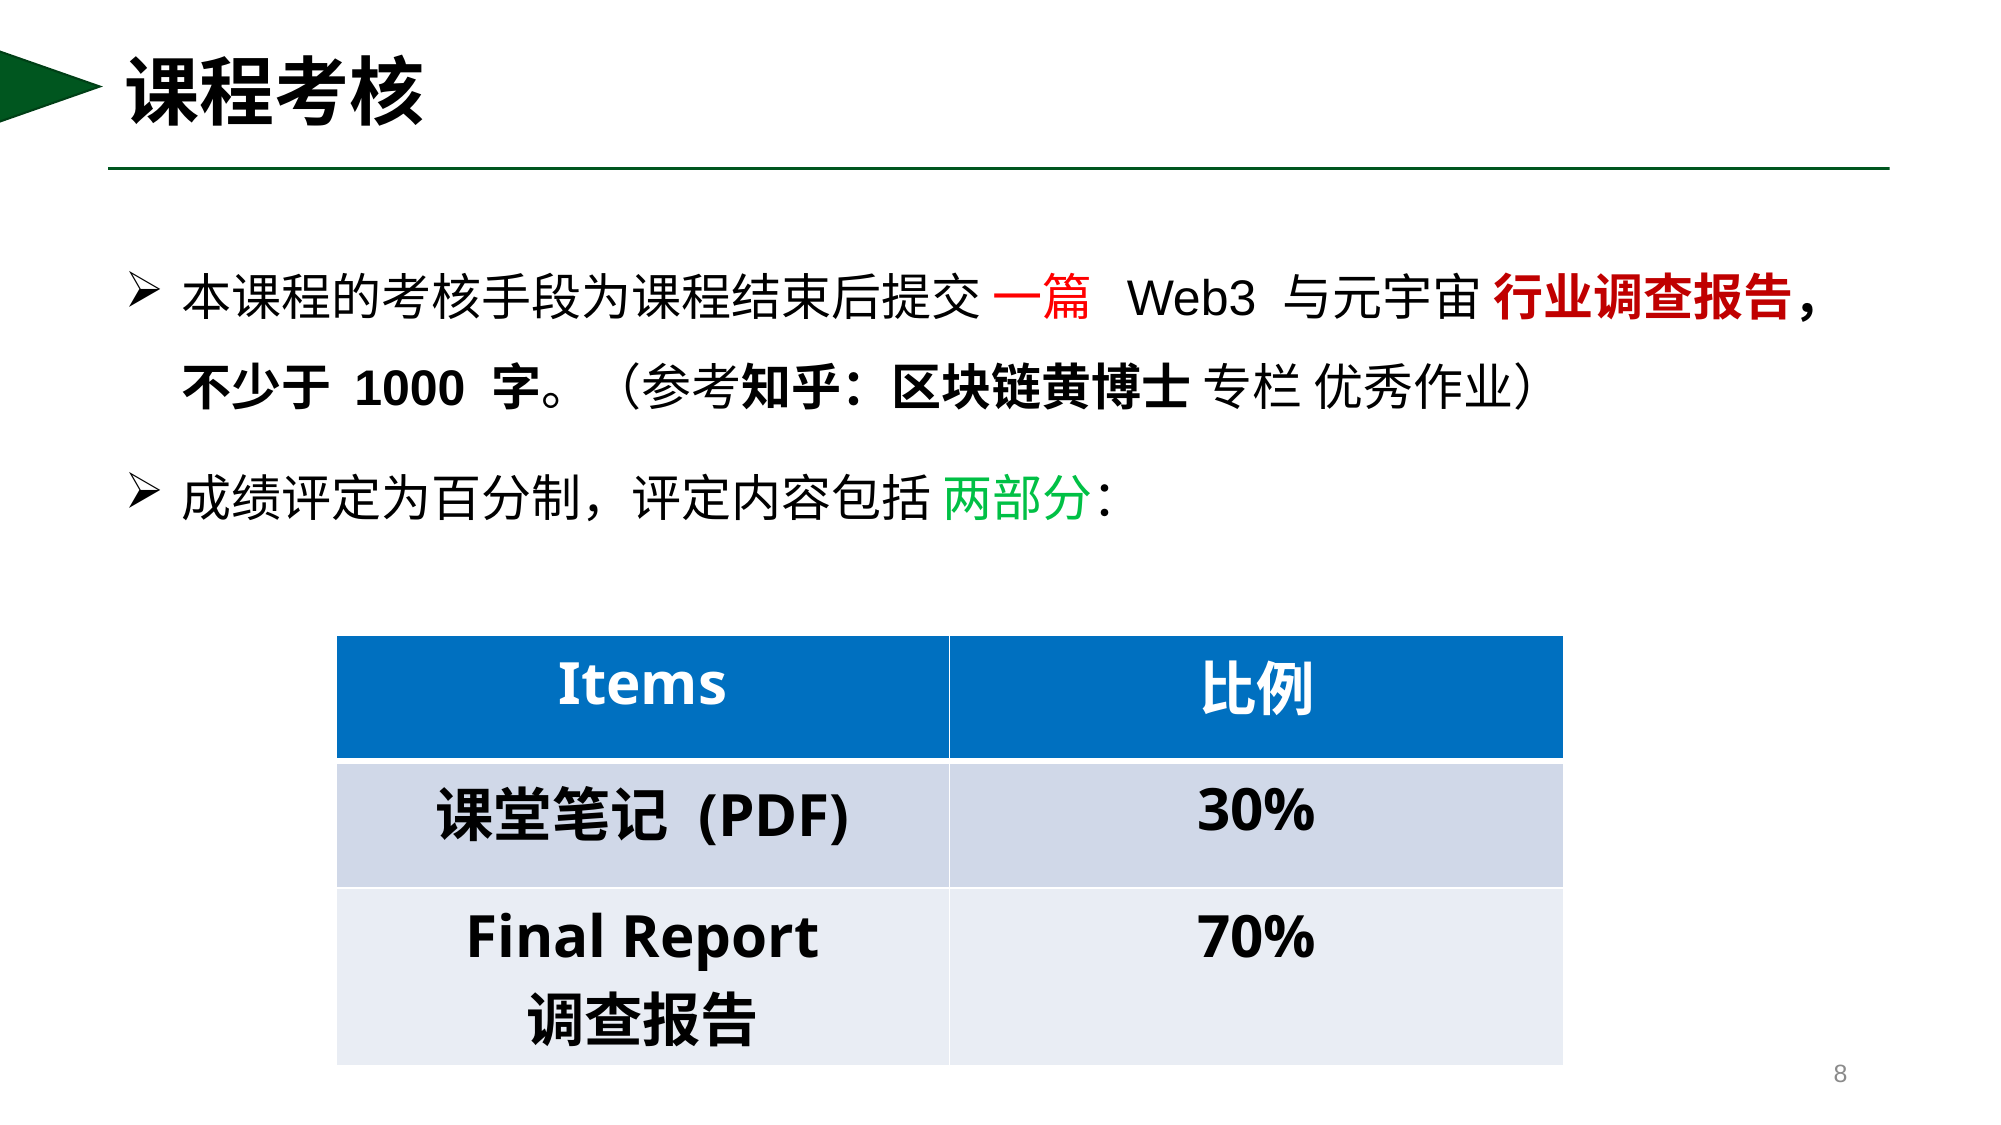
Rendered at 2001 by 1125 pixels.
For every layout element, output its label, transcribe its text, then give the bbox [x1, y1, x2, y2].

table_header Items [337, 636, 949, 758]
table_cell 课堂笔记 (PDF) [337, 764, 949, 887]
table_cell 70% [950, 889, 1563, 1065]
table_cell 30% [950, 764, 1563, 887]
table_header 比例 [950, 636, 1563, 758]
slide_number 8 [1770, 1042, 1863, 1103]
list 本课程的考核手段为课程结束后提交 一篇 Web3 与元宇宙 行业调查报告，不少于 1000 字。（参考知乎：区块链黄博士 专栏 优秀作业） 成绩评定为百分制，评定内容包括 两部分： [109, 228, 1894, 578]
table_cell Final Report 调查报告 [337, 889, 949, 1065]
title 课程考核 [109, 22, 1835, 169]
